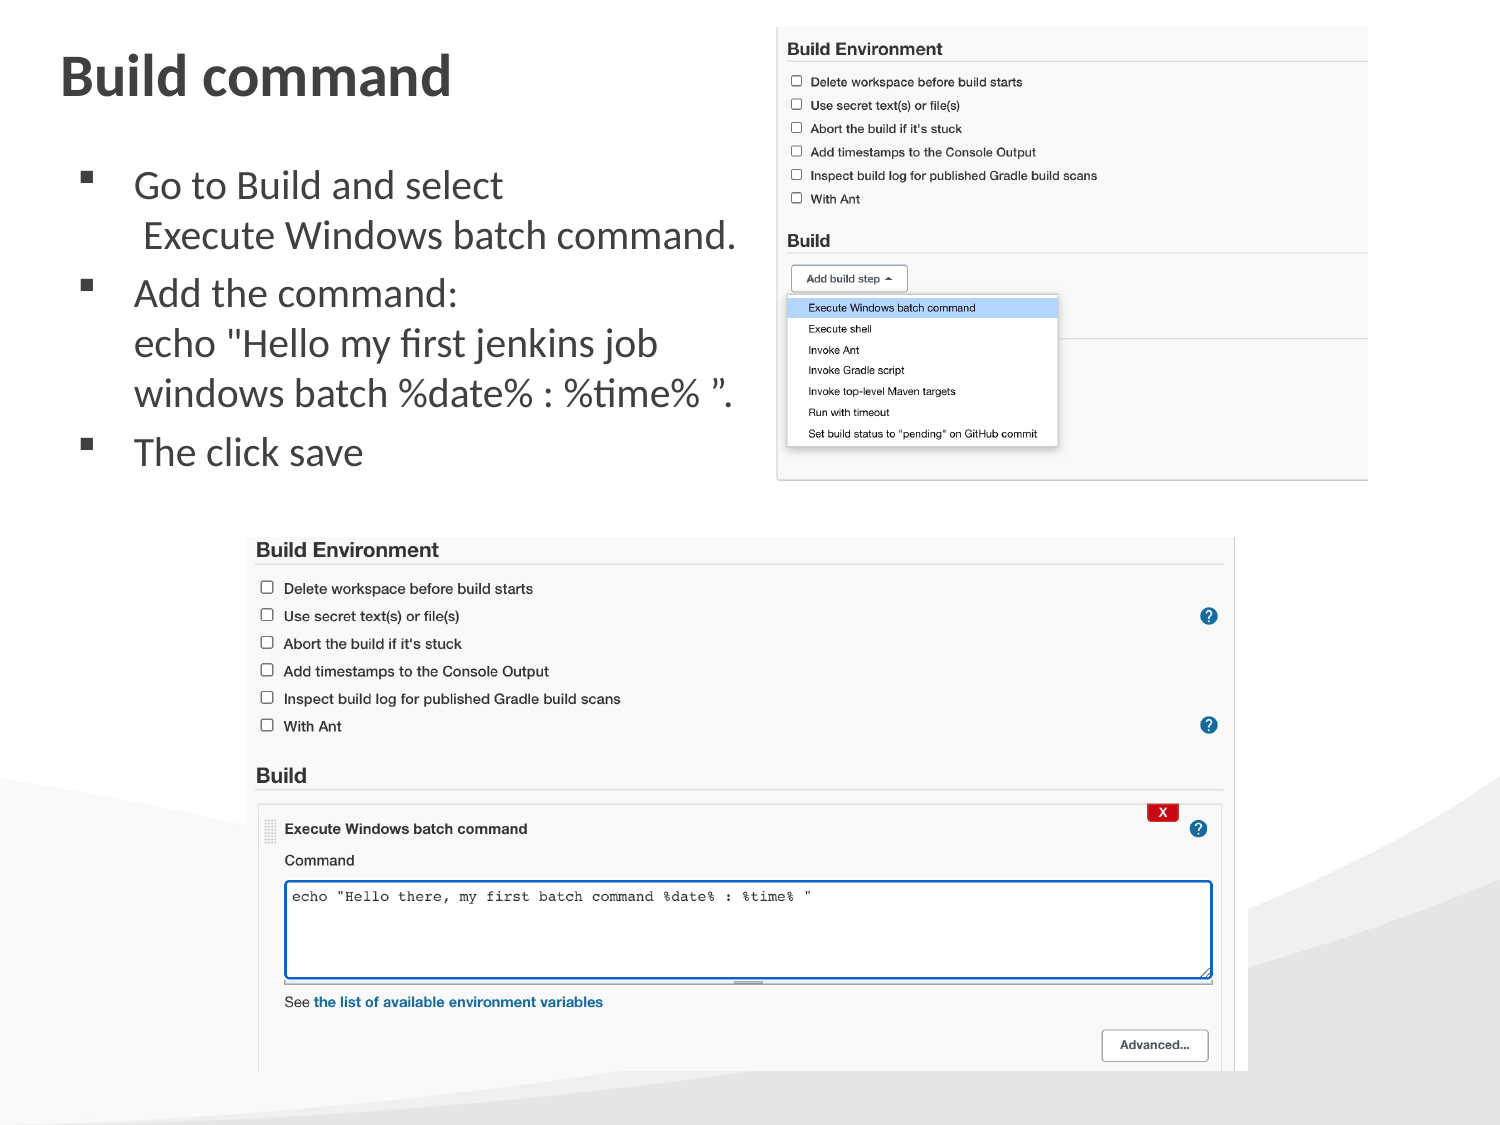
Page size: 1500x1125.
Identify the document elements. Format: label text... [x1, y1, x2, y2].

picture [0, 0, 1500, 1125]
title Build command [45, 24, 1450, 120]
text_box Go to Build and select Execute Windows batch command. Add the command: echo "Hello my first jenkins job windows batch %date% : %time% ”. The click save [62, 149, 769, 250]
